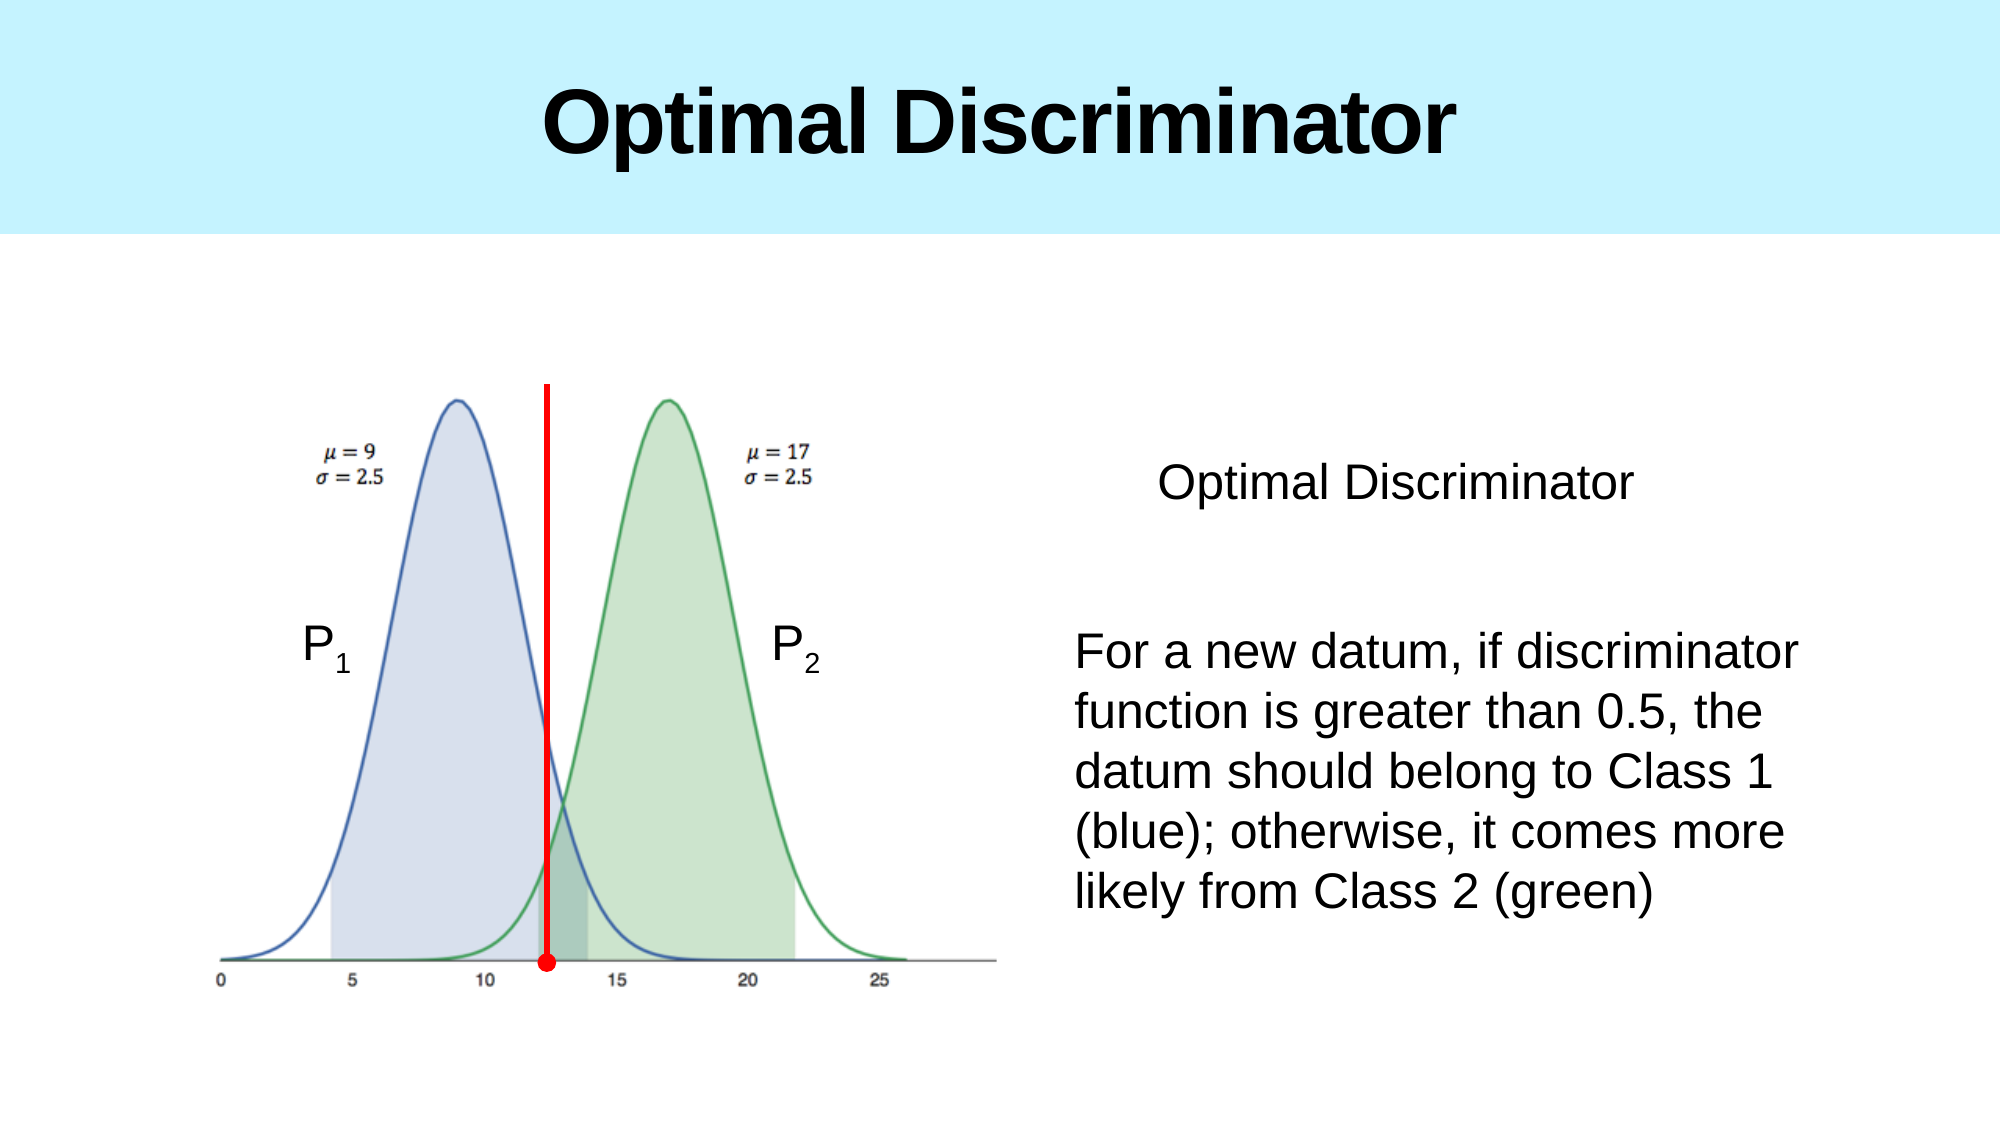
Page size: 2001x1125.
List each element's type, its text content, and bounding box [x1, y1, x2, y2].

text_box For a new datum, if discriminator function is greater than 0.5, the datum should belong to Class 1 (blue); otherwise, it comes more likely from Class 2 (green) [1059, 610, 1817, 926]
title Optimal Discriminator [0, 0, 2000, 234]
picture [131, 370, 1022, 998]
